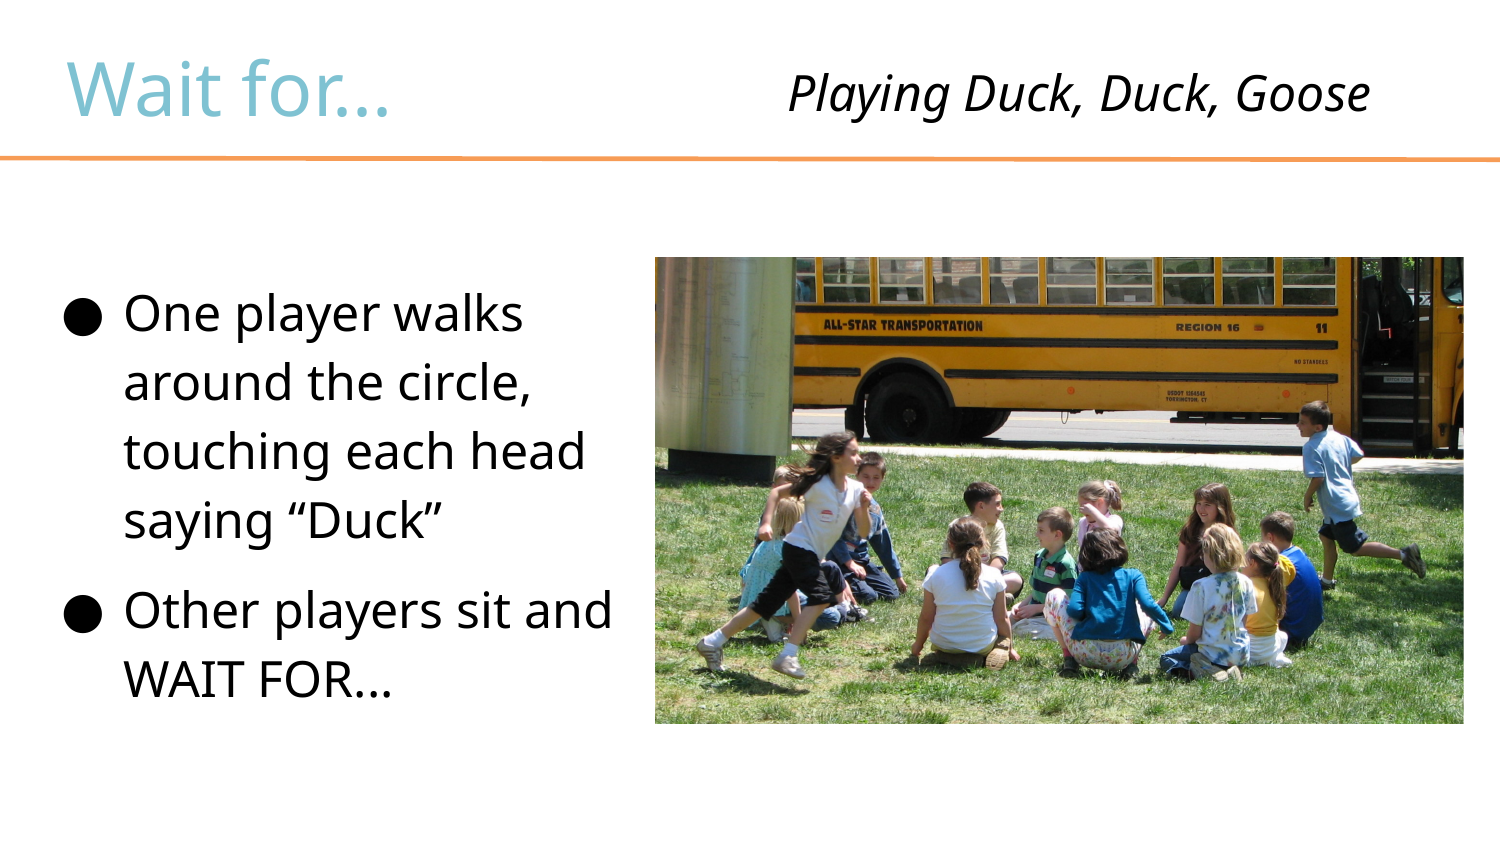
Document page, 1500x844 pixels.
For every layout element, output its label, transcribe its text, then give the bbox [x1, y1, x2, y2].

picture [654, 257, 1465, 725]
title Wait for... [51, 26, 1449, 121]
text_box Playing Duck, Duck, Goose [705, 39, 1455, 143]
text_box One player walks around the circle, touching each head saying “Duck” Other players sit and WAIT FOR... [33, 257, 652, 724]
